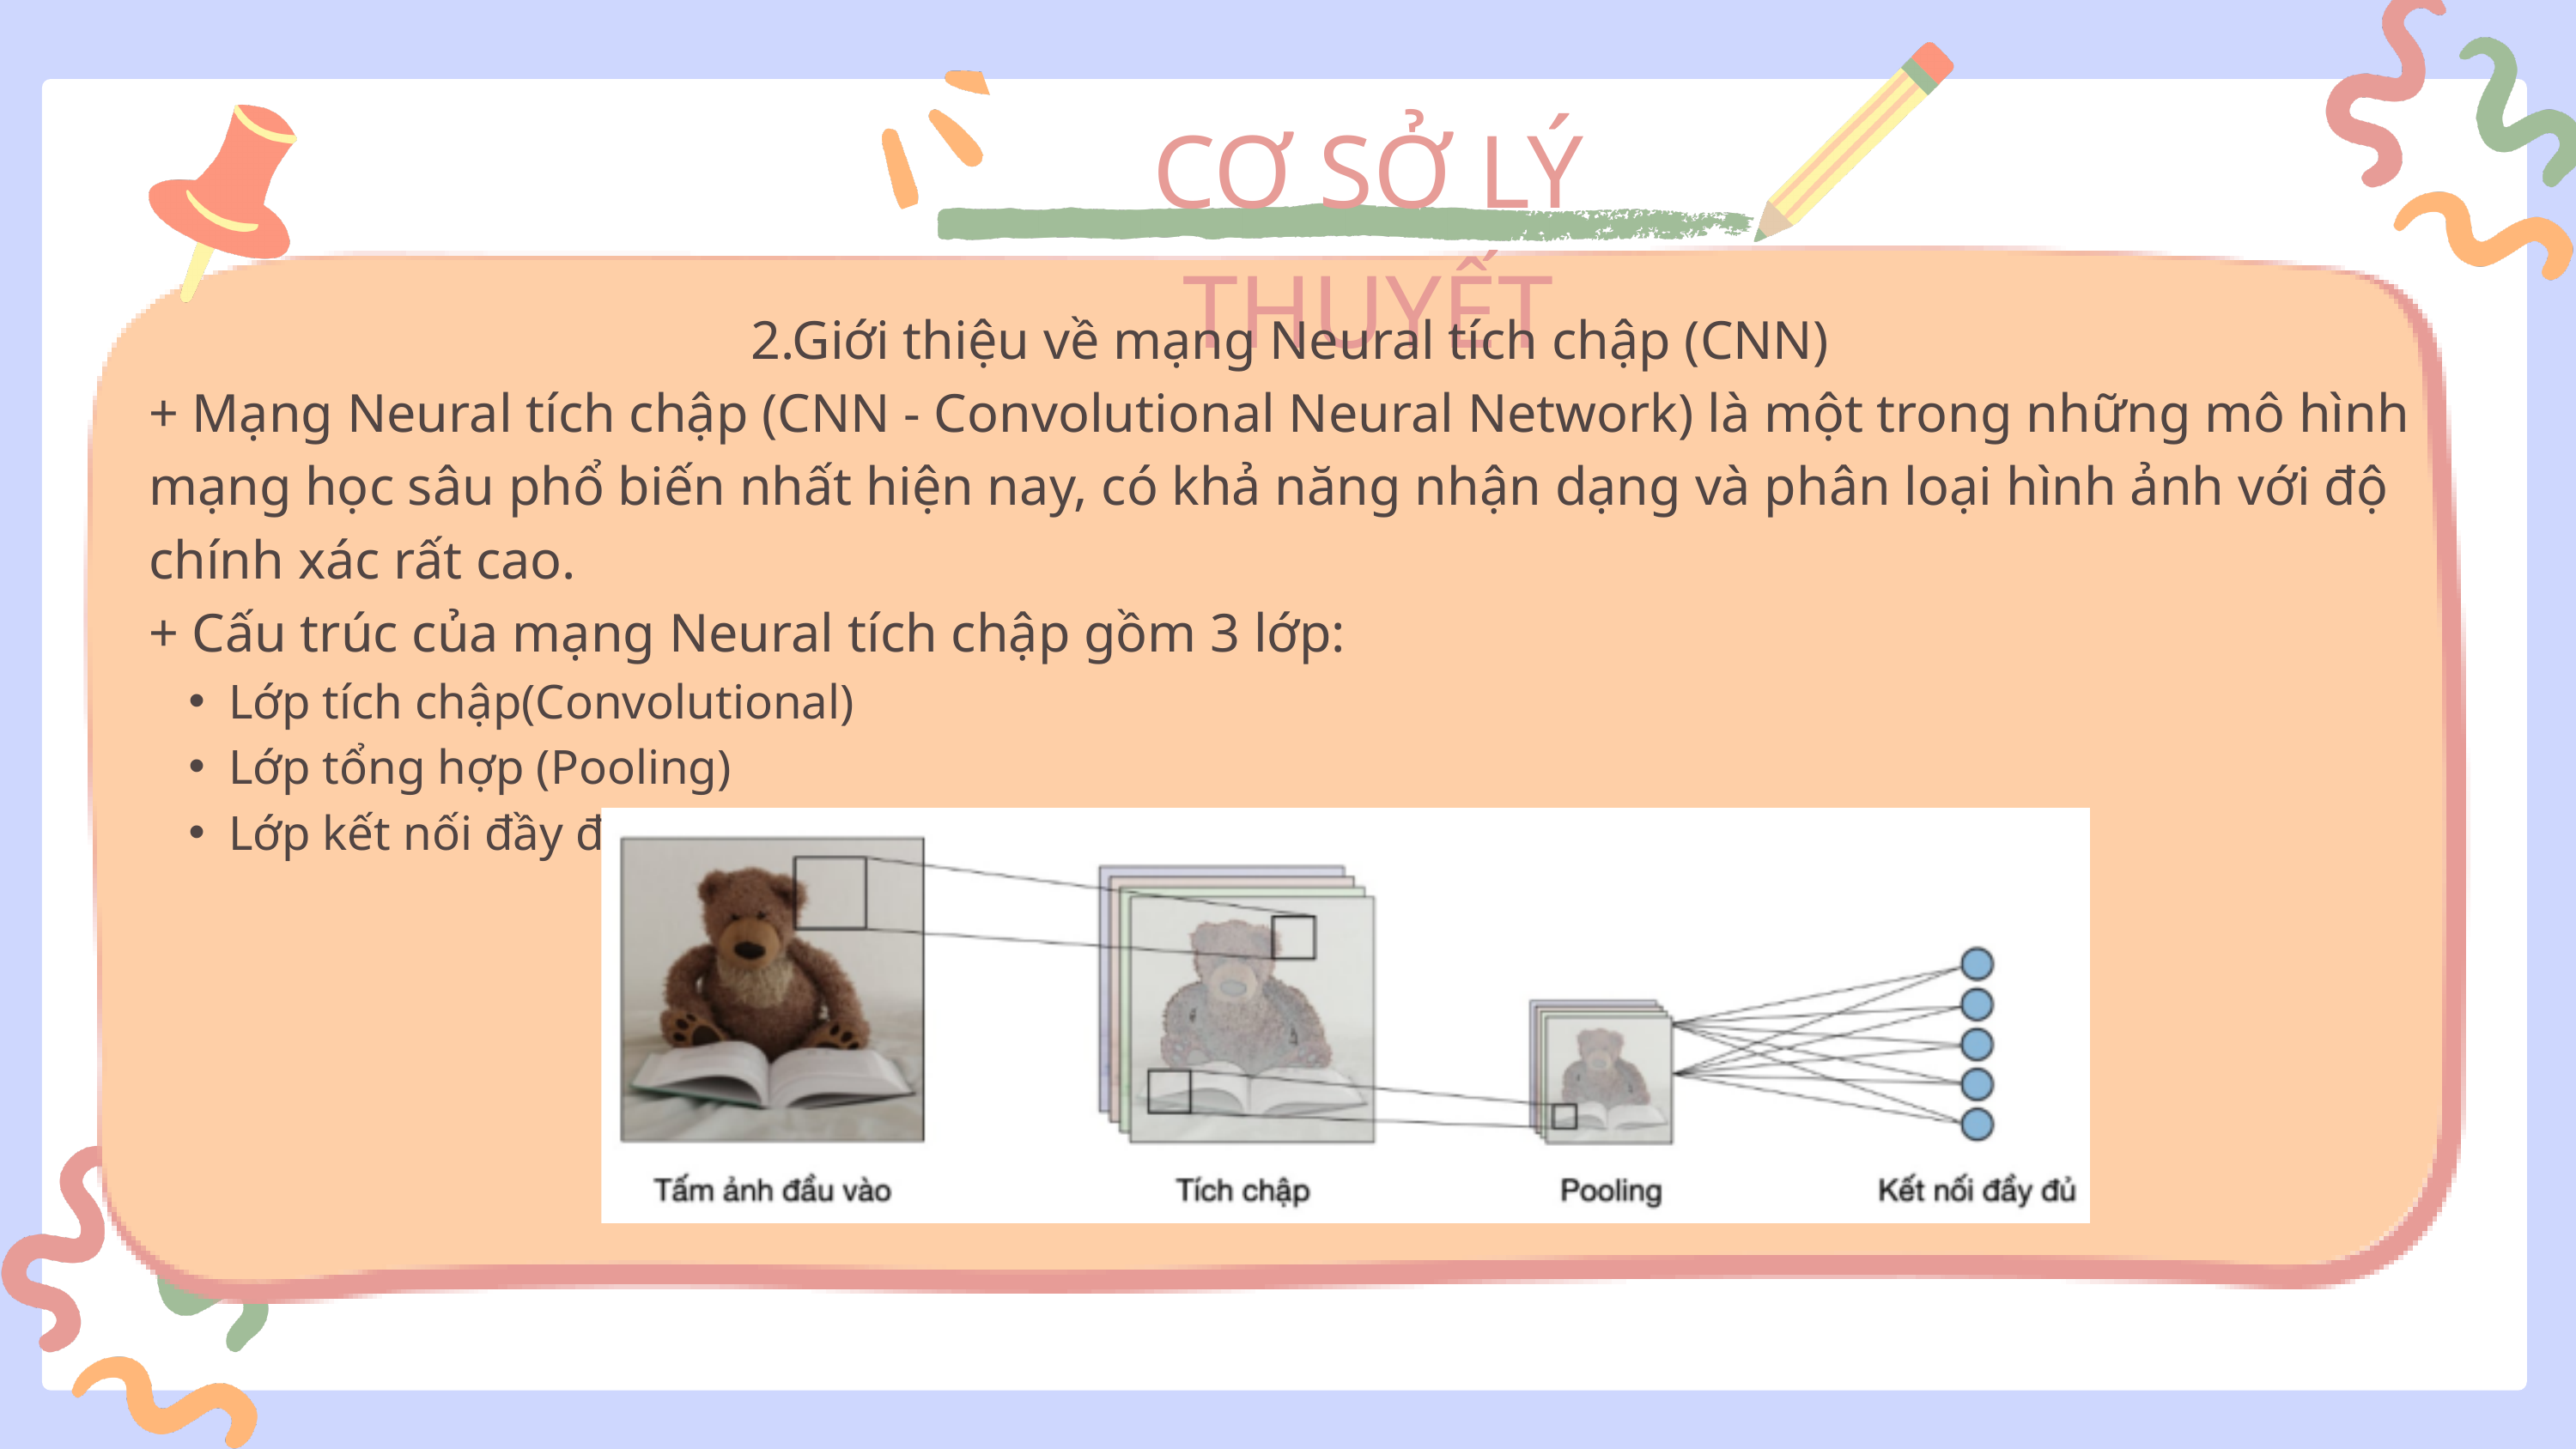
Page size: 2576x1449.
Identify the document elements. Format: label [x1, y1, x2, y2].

text_box [0, 1143, 270, 1449]
text_box [2324, 0, 2576, 281]
text_box [924, 57, 983, 76]
text_box [1753, 41, 1954, 76]
text_box [41, 78, 2527, 1391]
